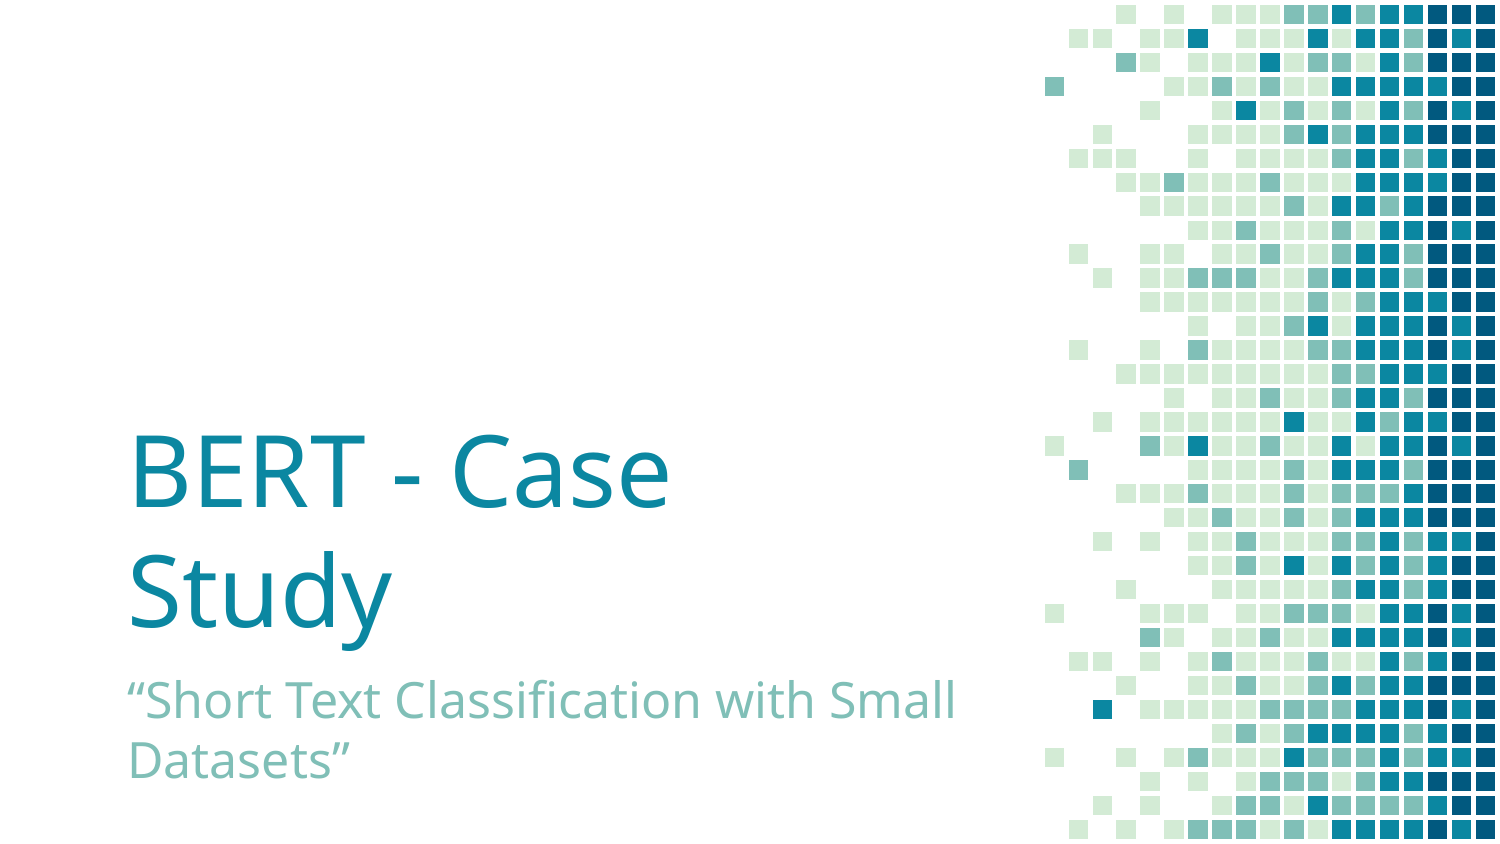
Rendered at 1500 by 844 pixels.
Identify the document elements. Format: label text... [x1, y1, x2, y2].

subtitle “Short Text Classification with Small Datasets” [112, 653, 977, 783]
title BERT - Case Study [112, 472, 977, 653]
